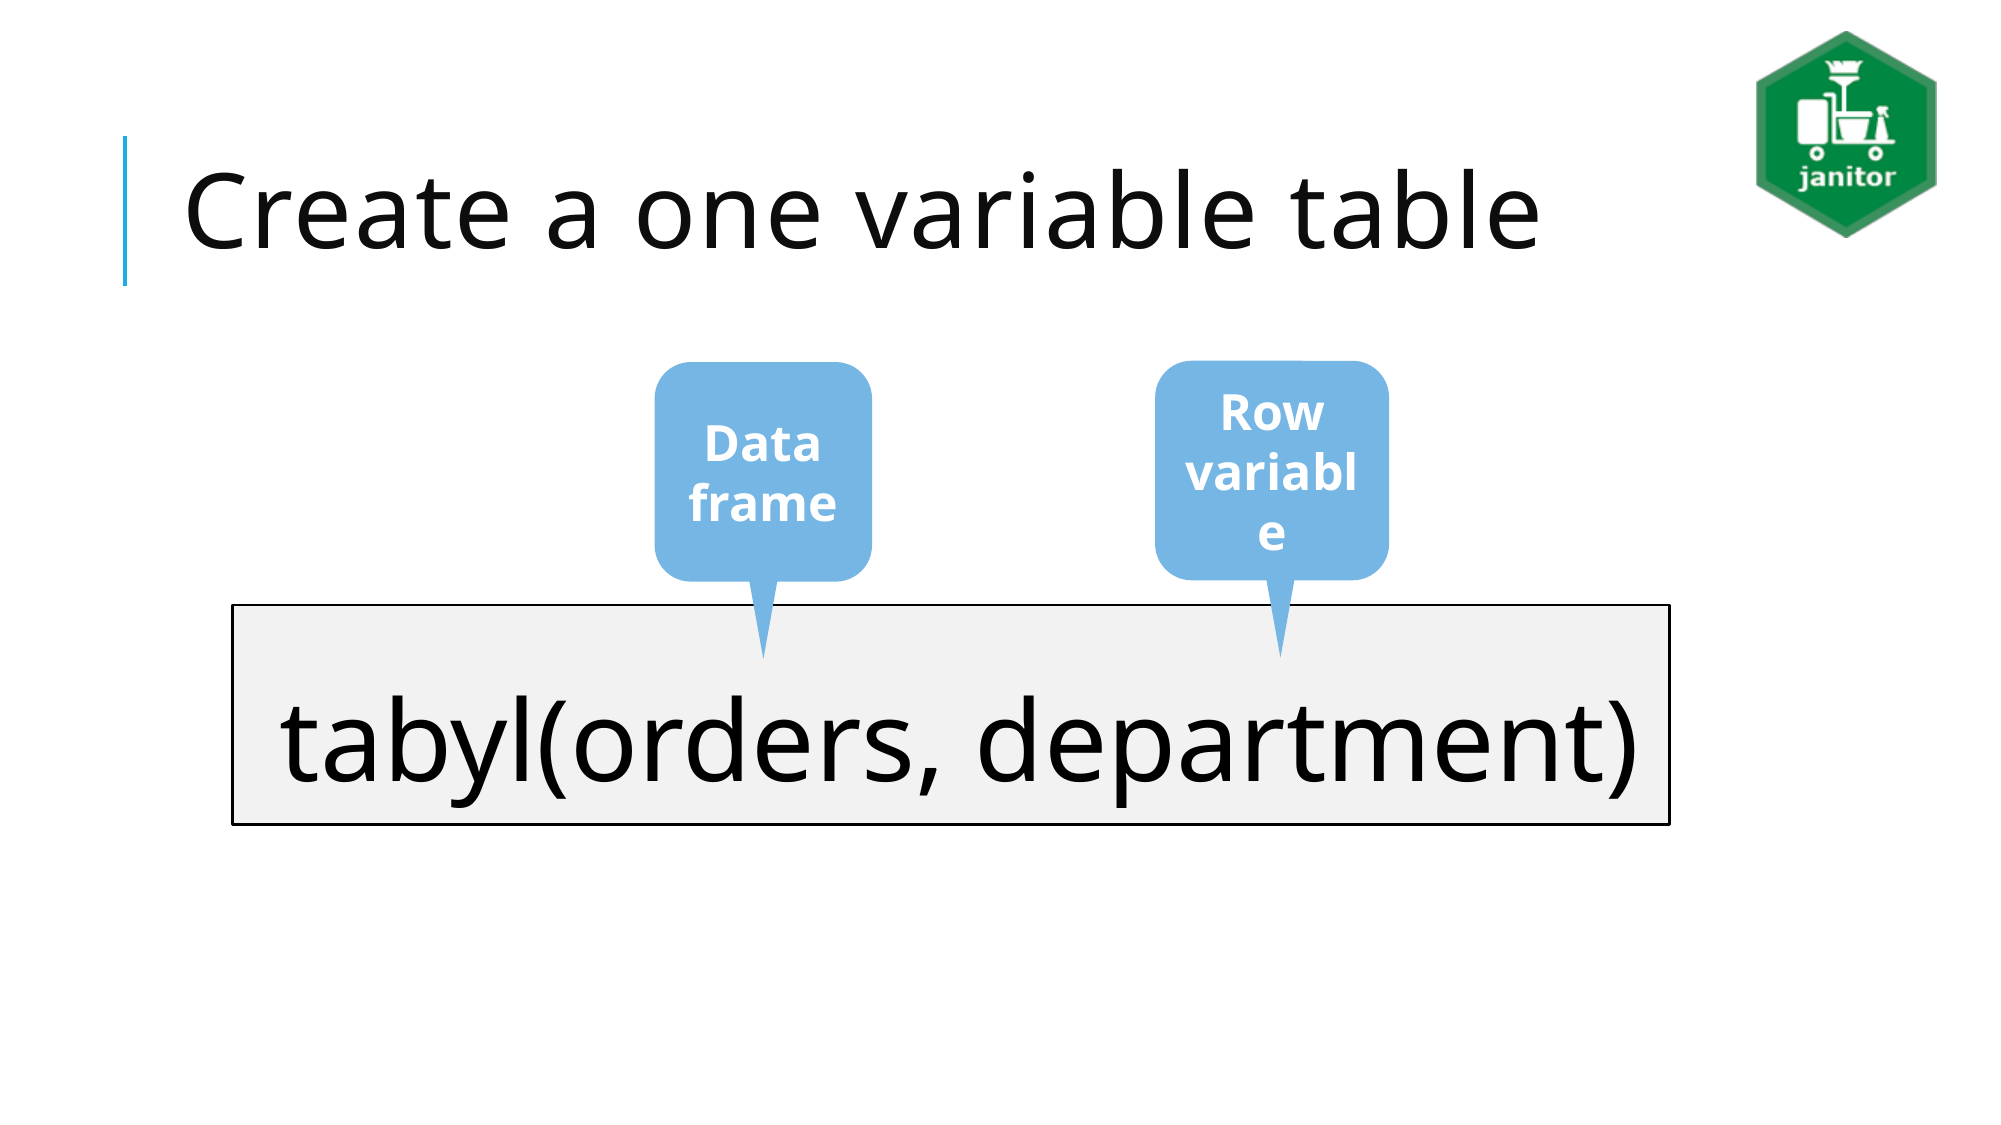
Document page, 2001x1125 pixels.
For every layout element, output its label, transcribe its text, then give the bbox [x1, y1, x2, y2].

text_box Data frame [653, 360, 874, 583]
text_box [231, 604, 1671, 826]
text_box [1264, 577, 1296, 660]
text_box [747, 579, 779, 661]
picture [1756, 30, 1937, 239]
text_box tabyl(orders, department) [255, 676, 1665, 821]
text_box Row variable [1153, 359, 1391, 582]
title Create a one variable table [168, 96, 1763, 342]
